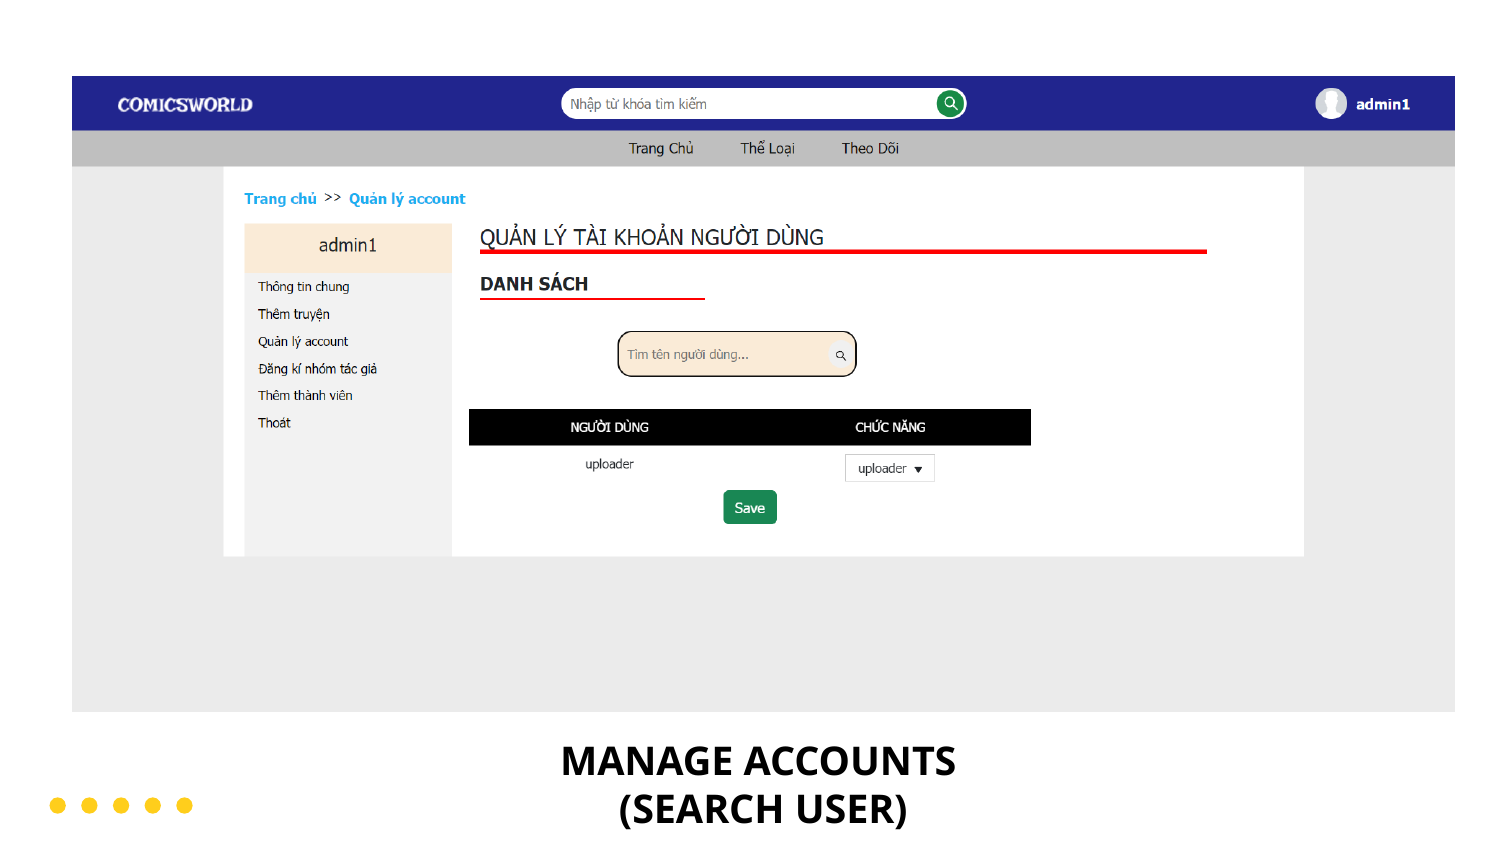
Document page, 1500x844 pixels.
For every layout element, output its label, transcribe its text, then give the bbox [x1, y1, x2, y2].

text_box MANAGE ACCOUNTS (SEARCH USER) [406, 721, 1120, 800]
picture [72, 76, 1455, 712]
